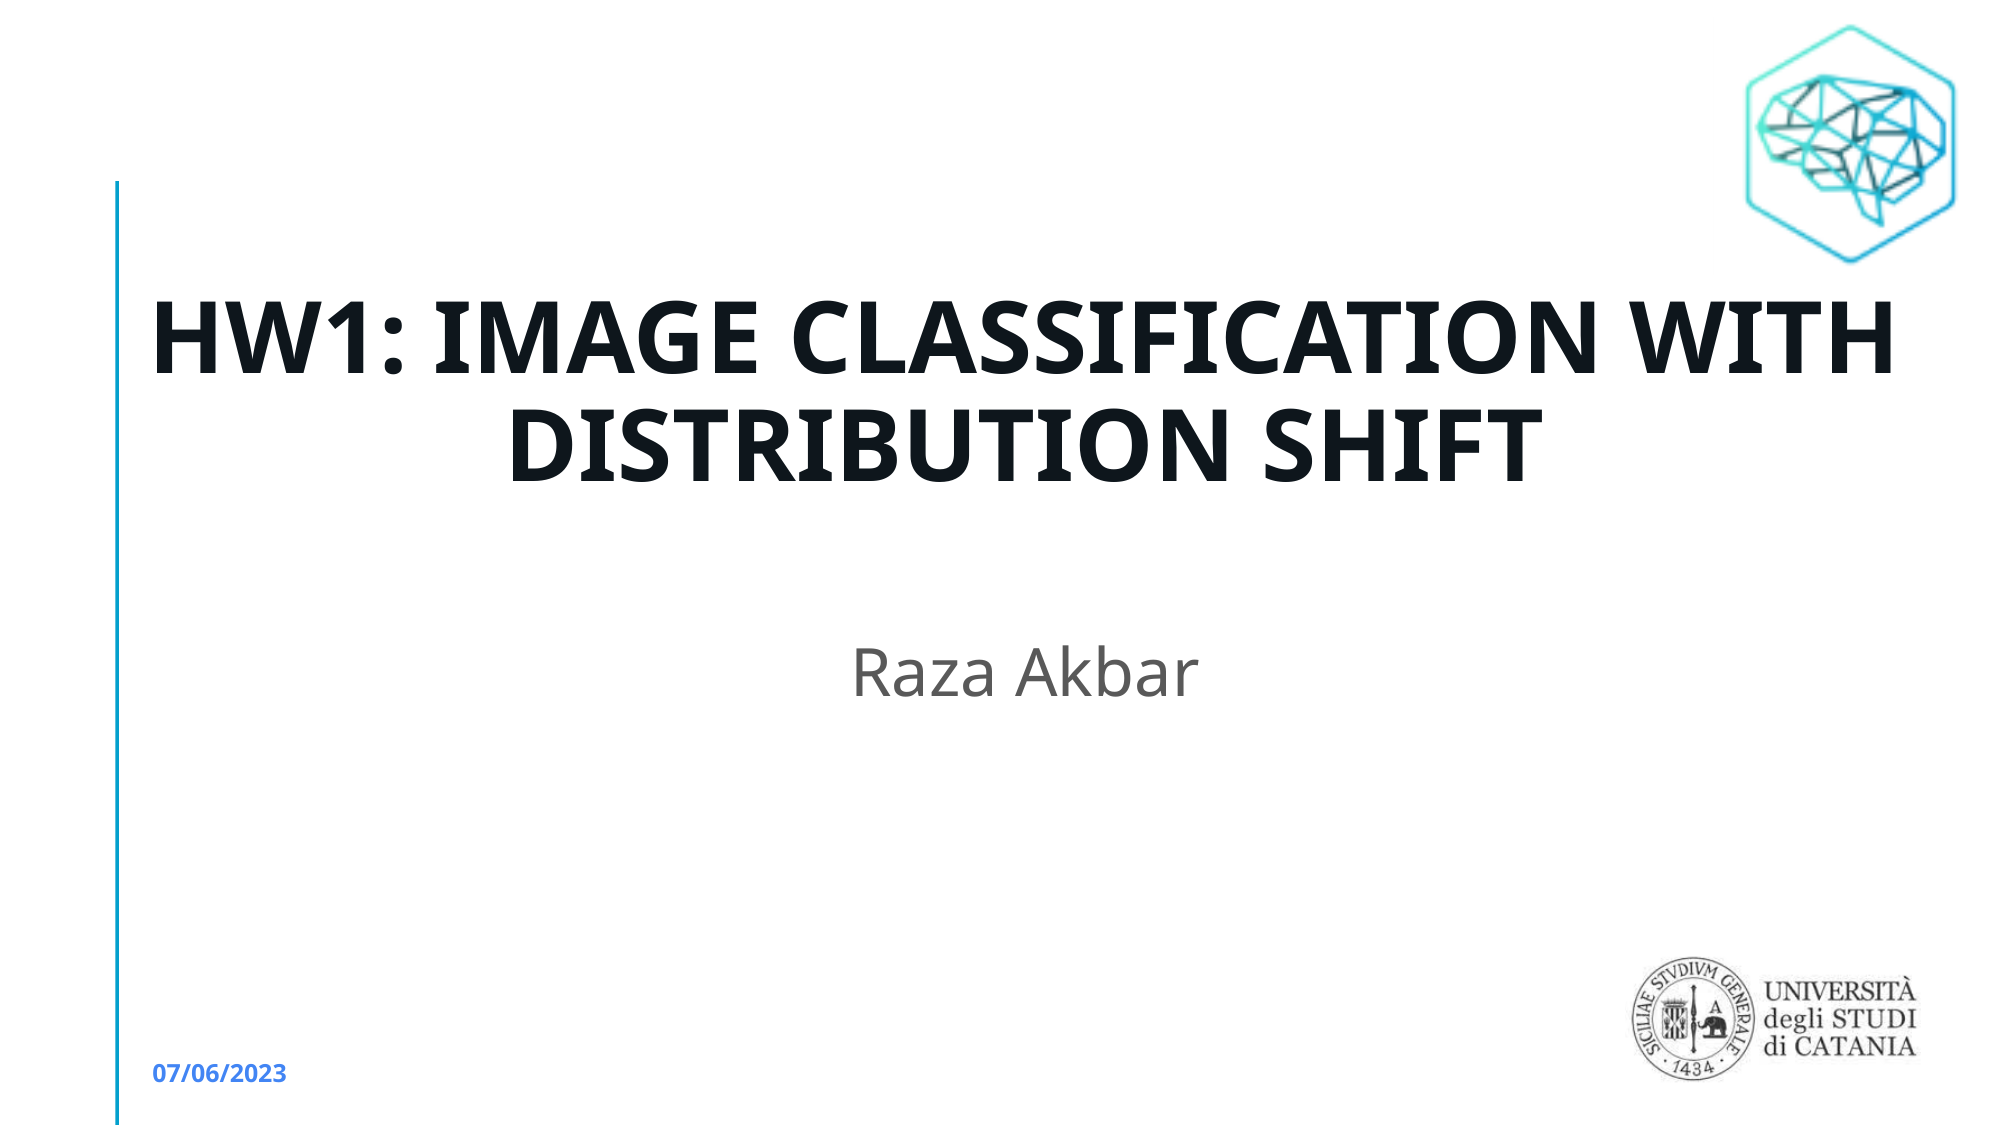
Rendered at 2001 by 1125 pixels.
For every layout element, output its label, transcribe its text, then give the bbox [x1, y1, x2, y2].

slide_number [137, 1042, 588, 1103]
title HW1: IMAGE CLASSIFICATION WITH DISTRIBUTION SHIFT [127, 208, 1923, 601]
picture [1712, 17, 1982, 275]
list Raza Akbar [275, 630, 1775, 888]
picture [1625, 912, 1924, 1125]
